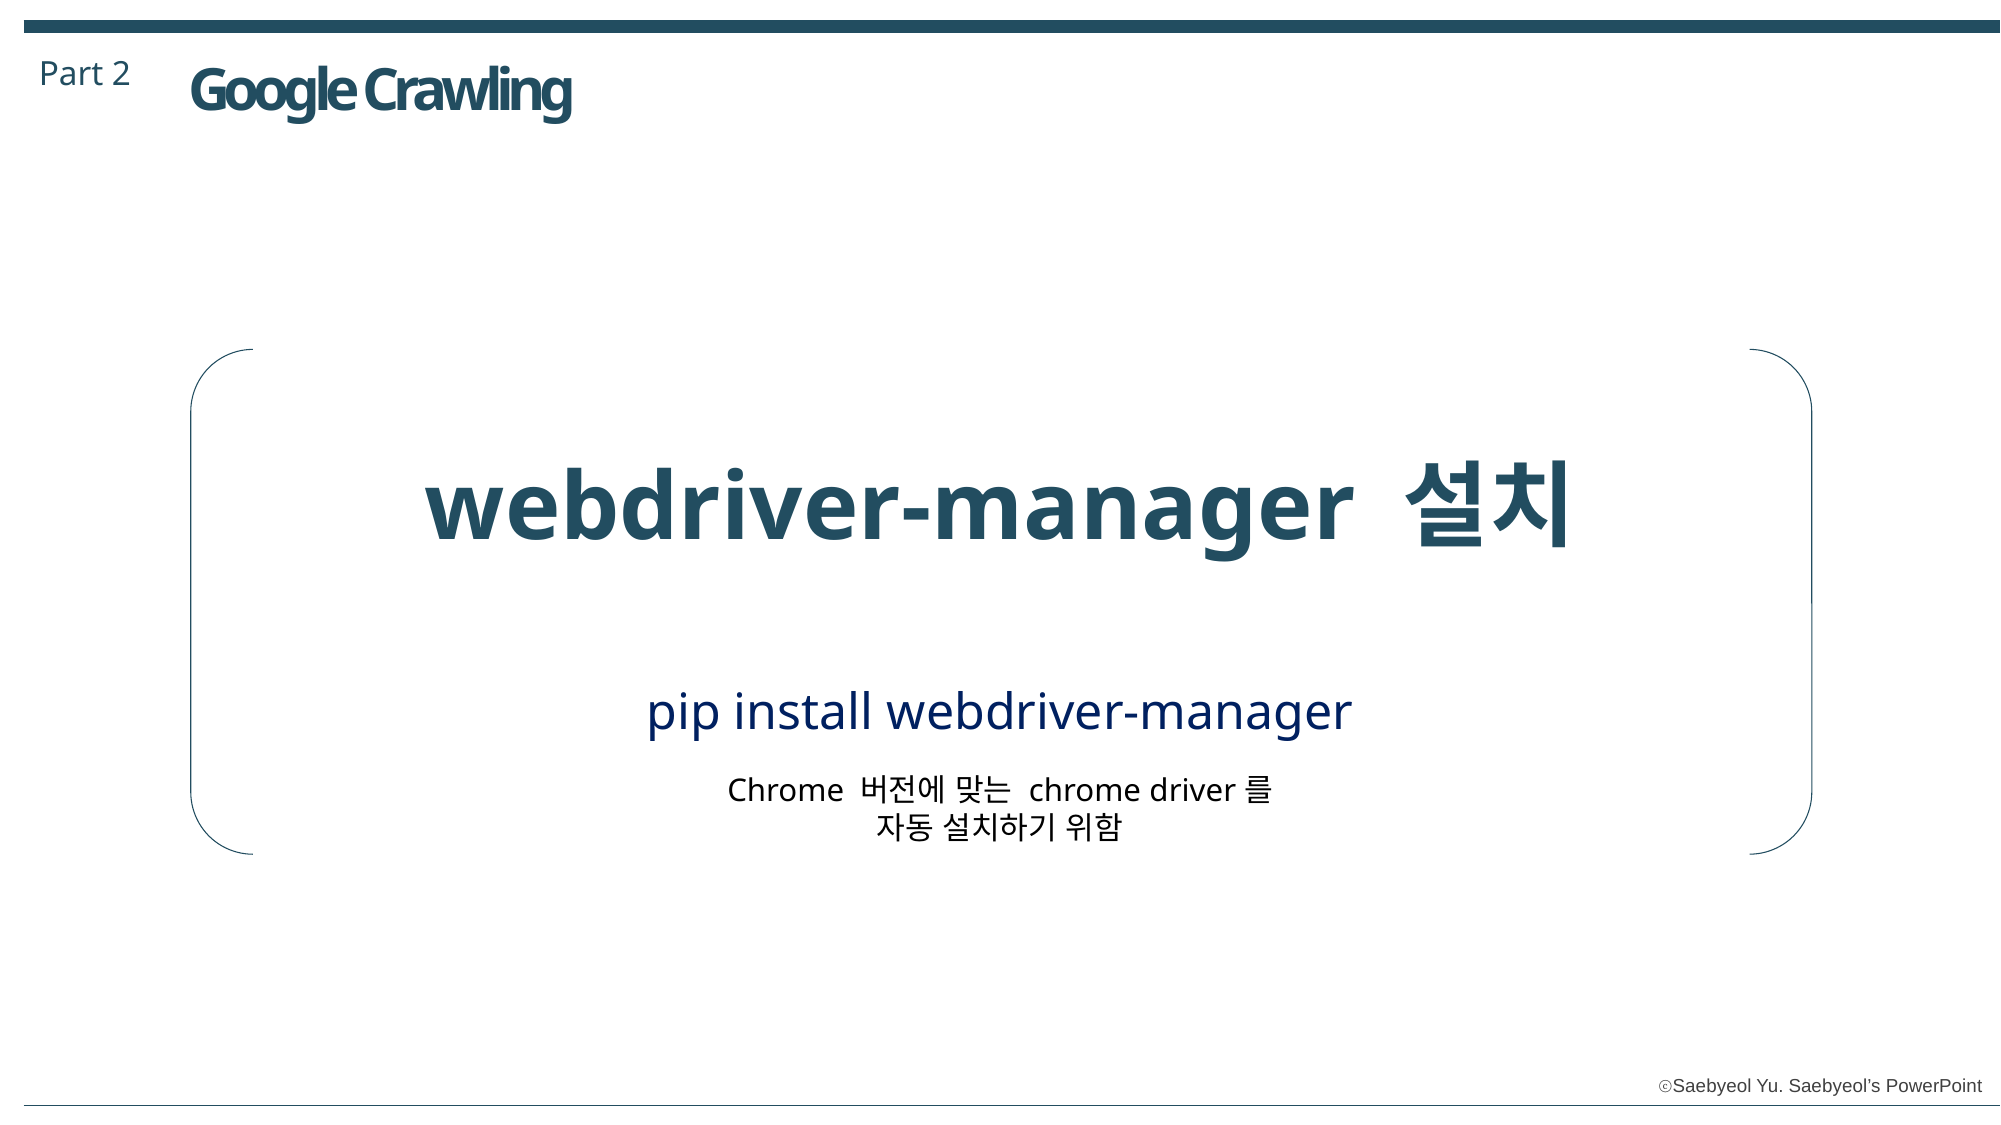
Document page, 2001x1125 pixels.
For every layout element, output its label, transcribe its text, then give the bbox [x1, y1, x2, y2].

text_box [190, 348, 1813, 855]
text_box Part 2 [24, 44, 147, 100]
text_box Google Crawling [173, 44, 592, 130]
text_box Chrome 버전에 맞는 chrome driver를 자동 설치하기 위함 [712, 763, 1288, 853]
